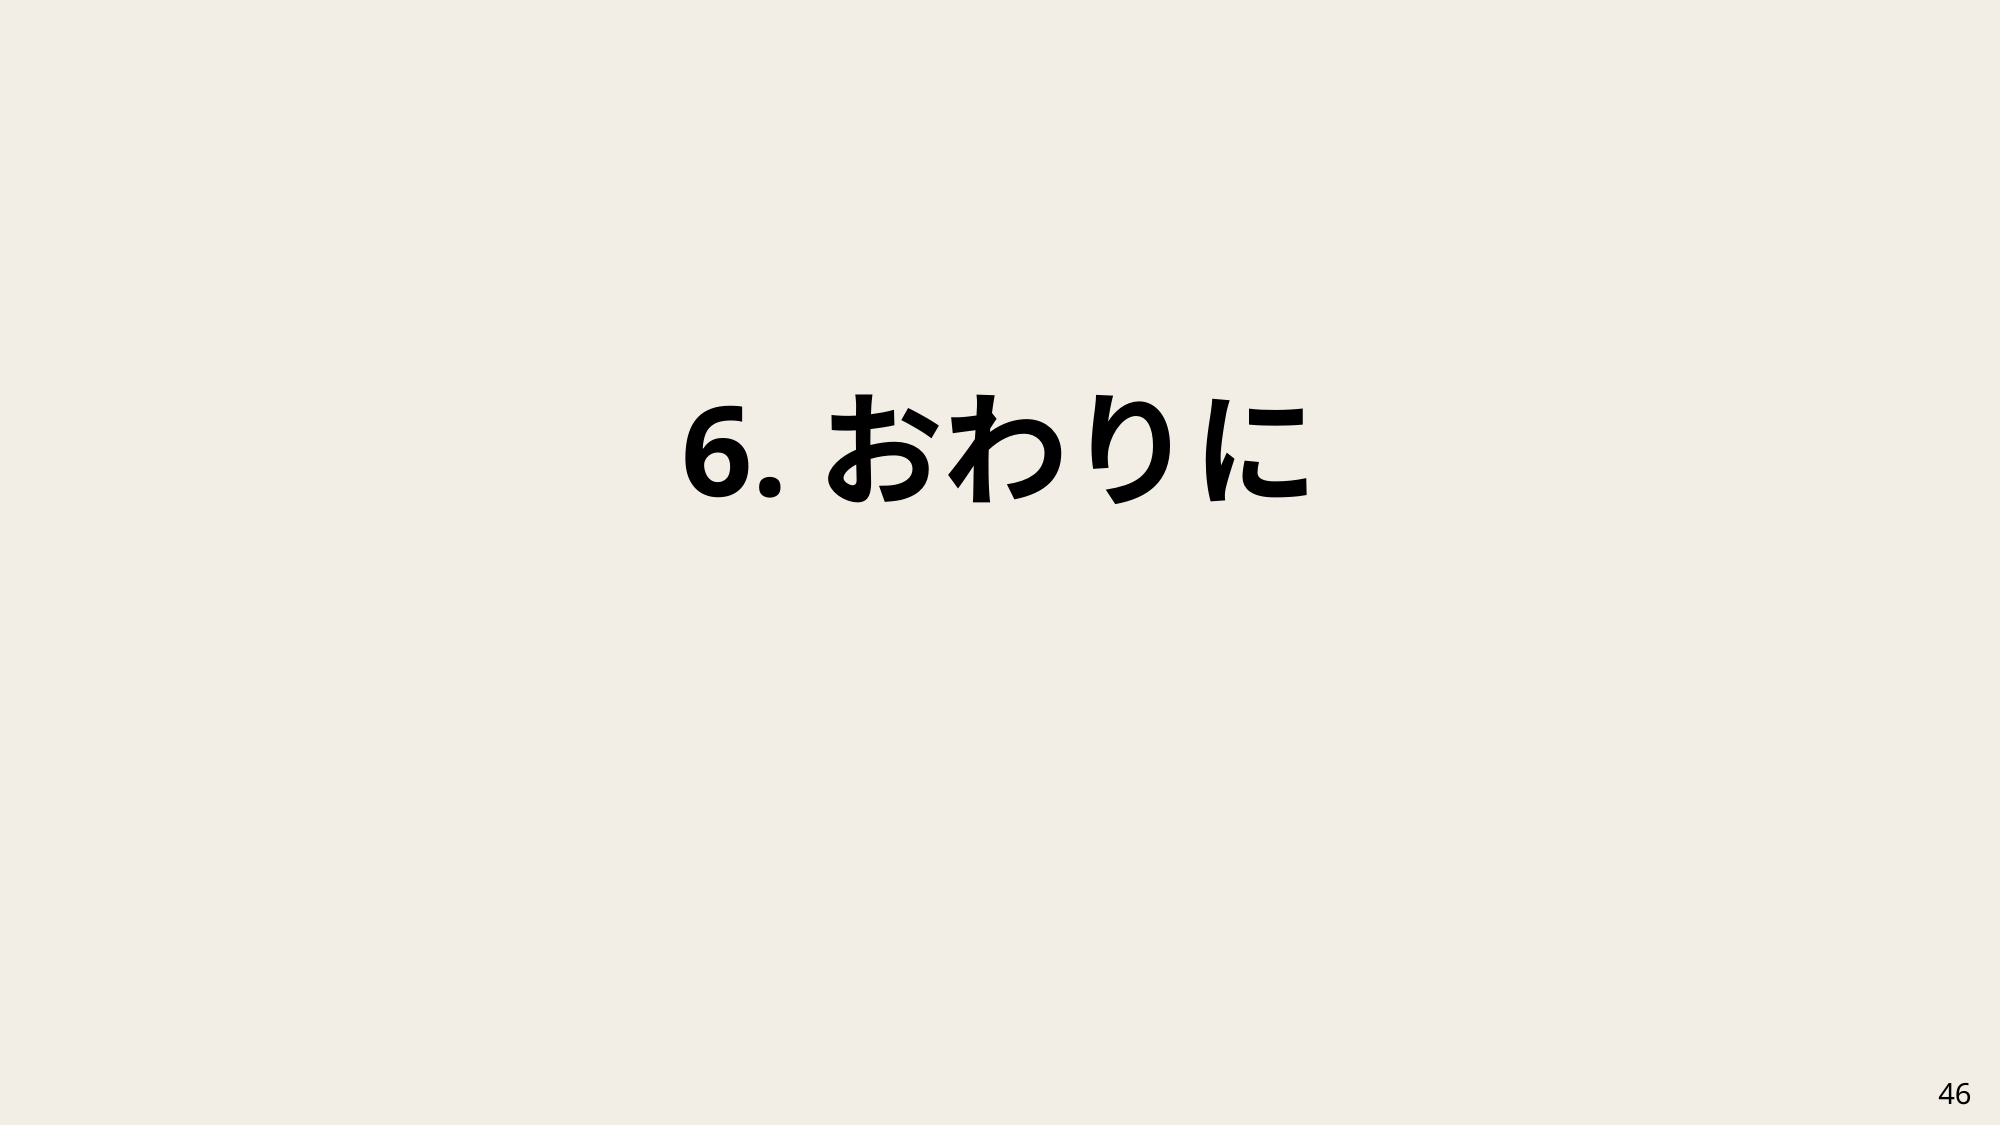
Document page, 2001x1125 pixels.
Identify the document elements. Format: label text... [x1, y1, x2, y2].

title 6.おわりに [0, 326, 2000, 563]
text_box 46 [1879, 1067, 1987, 1118]
